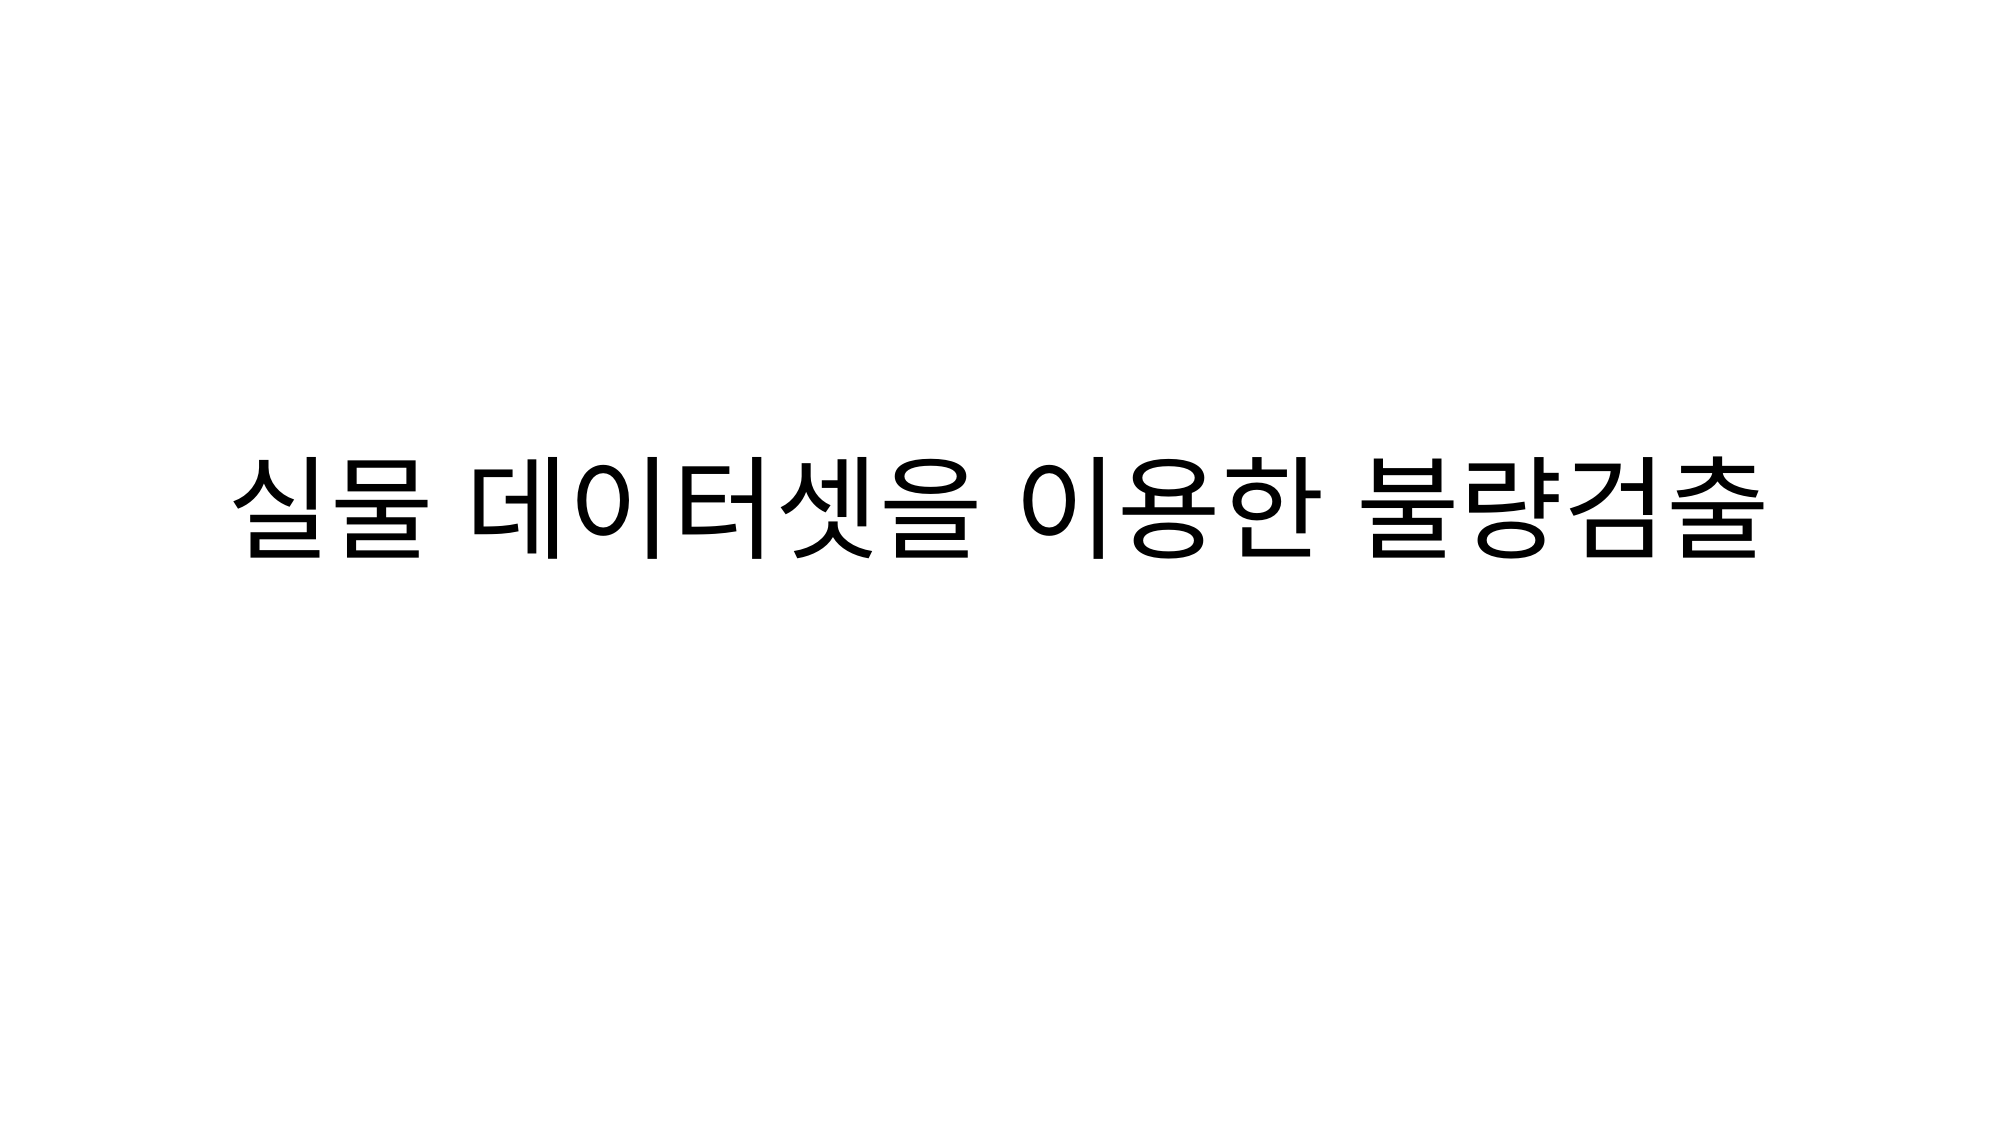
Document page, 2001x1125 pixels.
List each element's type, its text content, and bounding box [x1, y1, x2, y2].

title 실물 데이터셋을 이용한 불량검출 [136, 280, 1862, 749]
